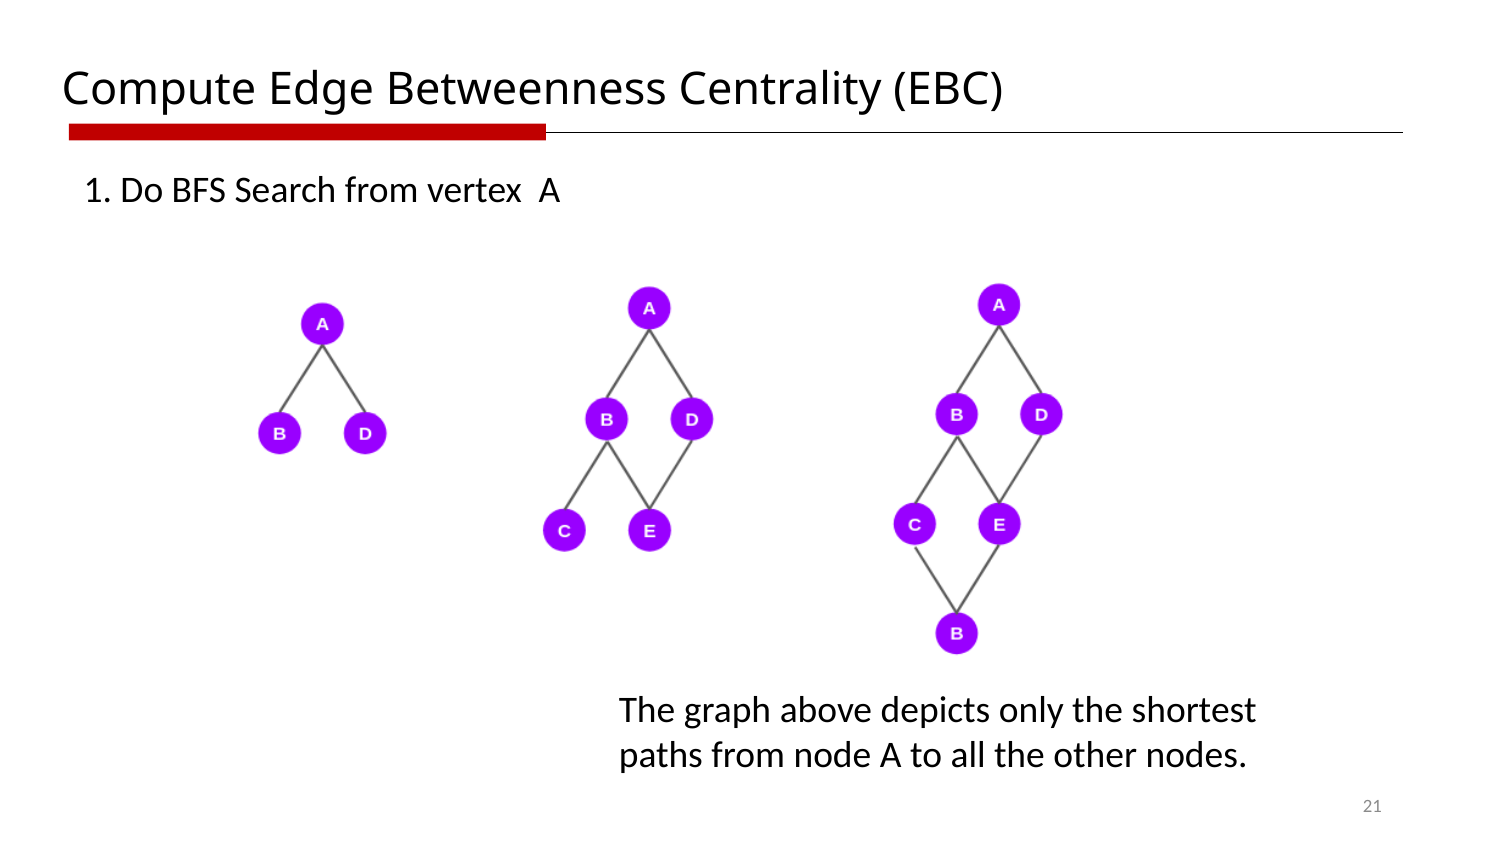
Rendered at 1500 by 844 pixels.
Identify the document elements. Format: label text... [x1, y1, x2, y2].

picture [866, 265, 1128, 659]
text_box [68, 133, 547, 142]
text_box The graph above depicts only the shortest paths from node A to all the other nodes. [603, 677, 1354, 783]
text_box Compute Edge Betweenness Centrality (EBC) [46, 11, 1046, 122]
text_box 1. Do BFS Search from vertex A [68, 157, 699, 218]
text_box [68, 123, 547, 132]
picture [537, 263, 763, 563]
picture [250, 294, 397, 464]
slide_number 21 [1059, 782, 1397, 827]
